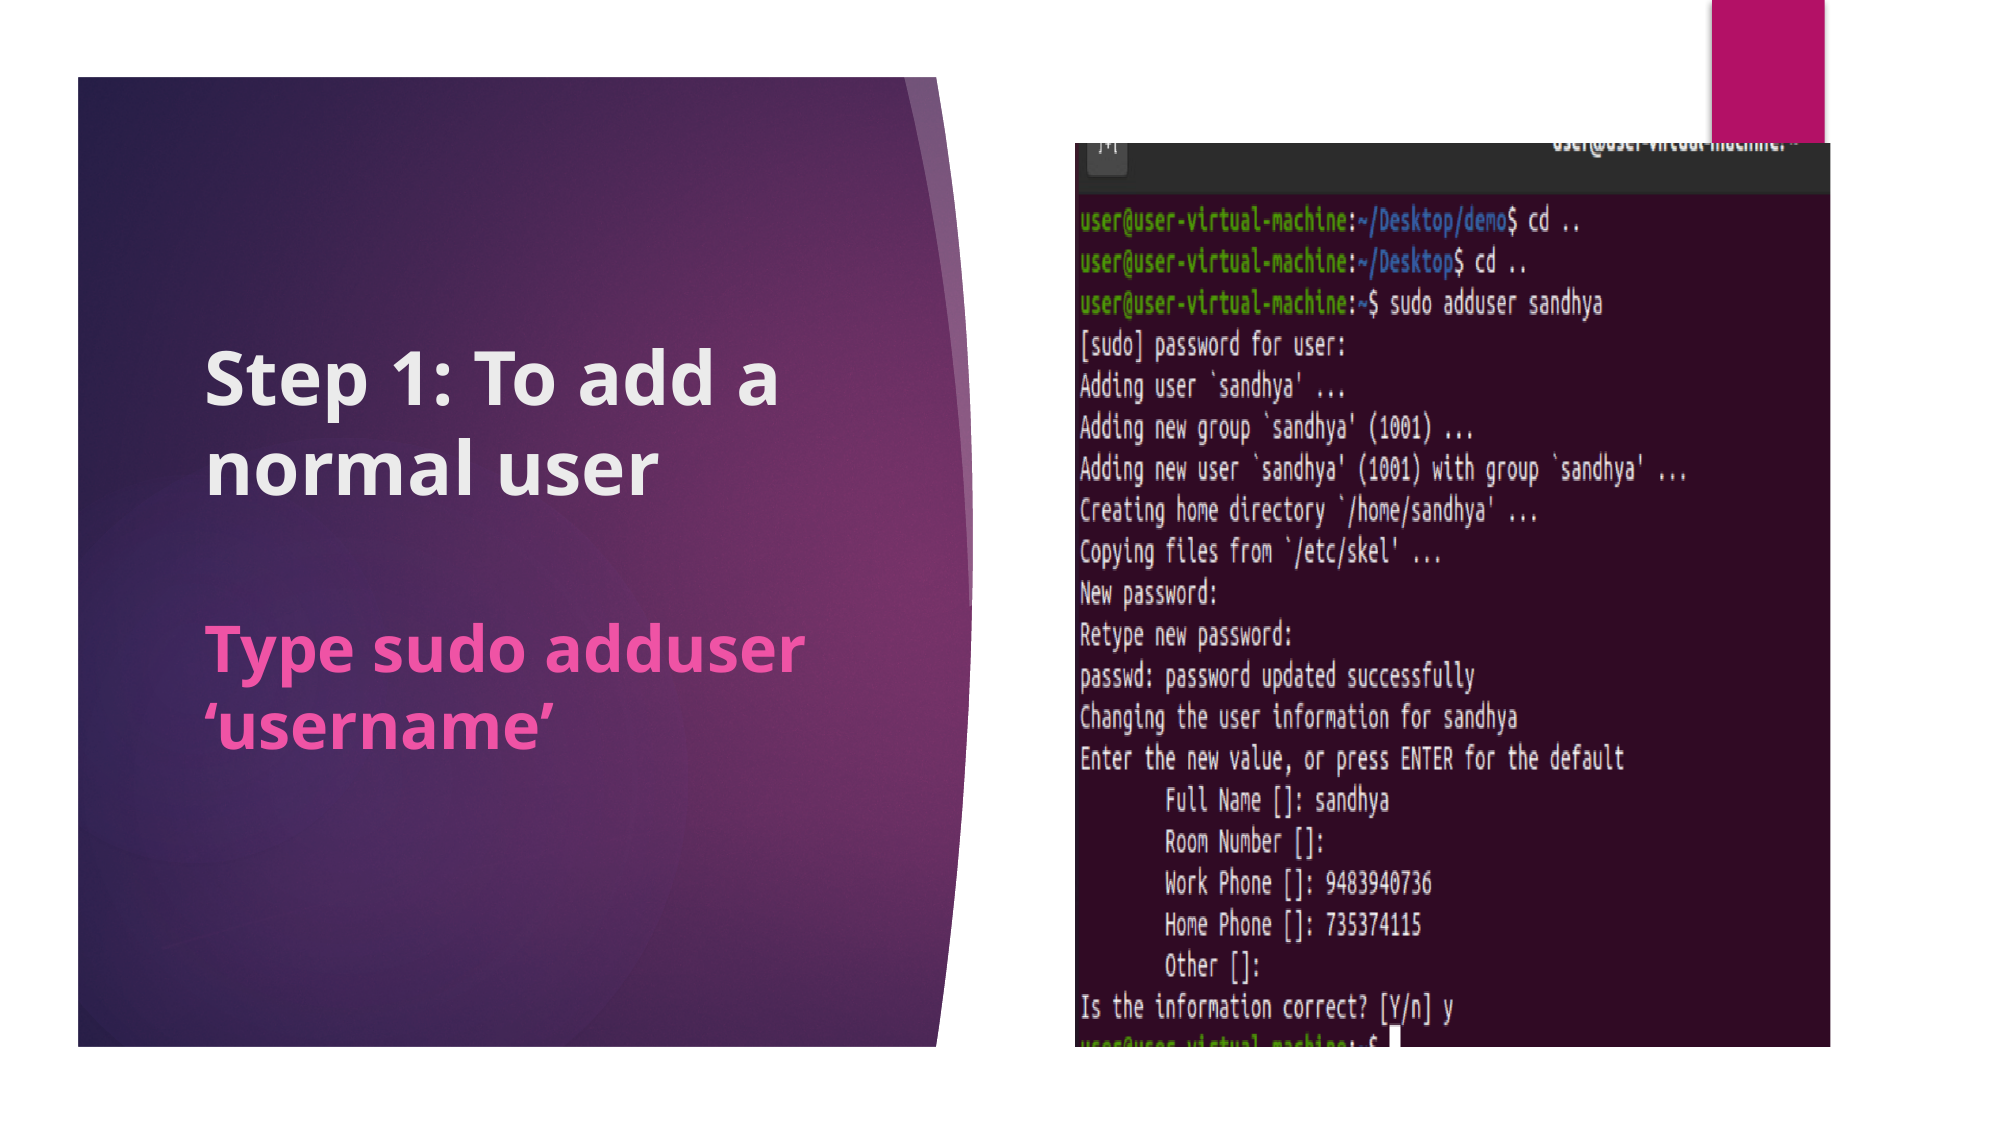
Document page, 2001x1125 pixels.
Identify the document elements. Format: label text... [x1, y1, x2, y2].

list Type sudo adduser ‘username’ [189, 600, 823, 825]
picture [1073, 143, 1831, 1049]
title Step 1: To add a normal user [189, 277, 824, 563]
